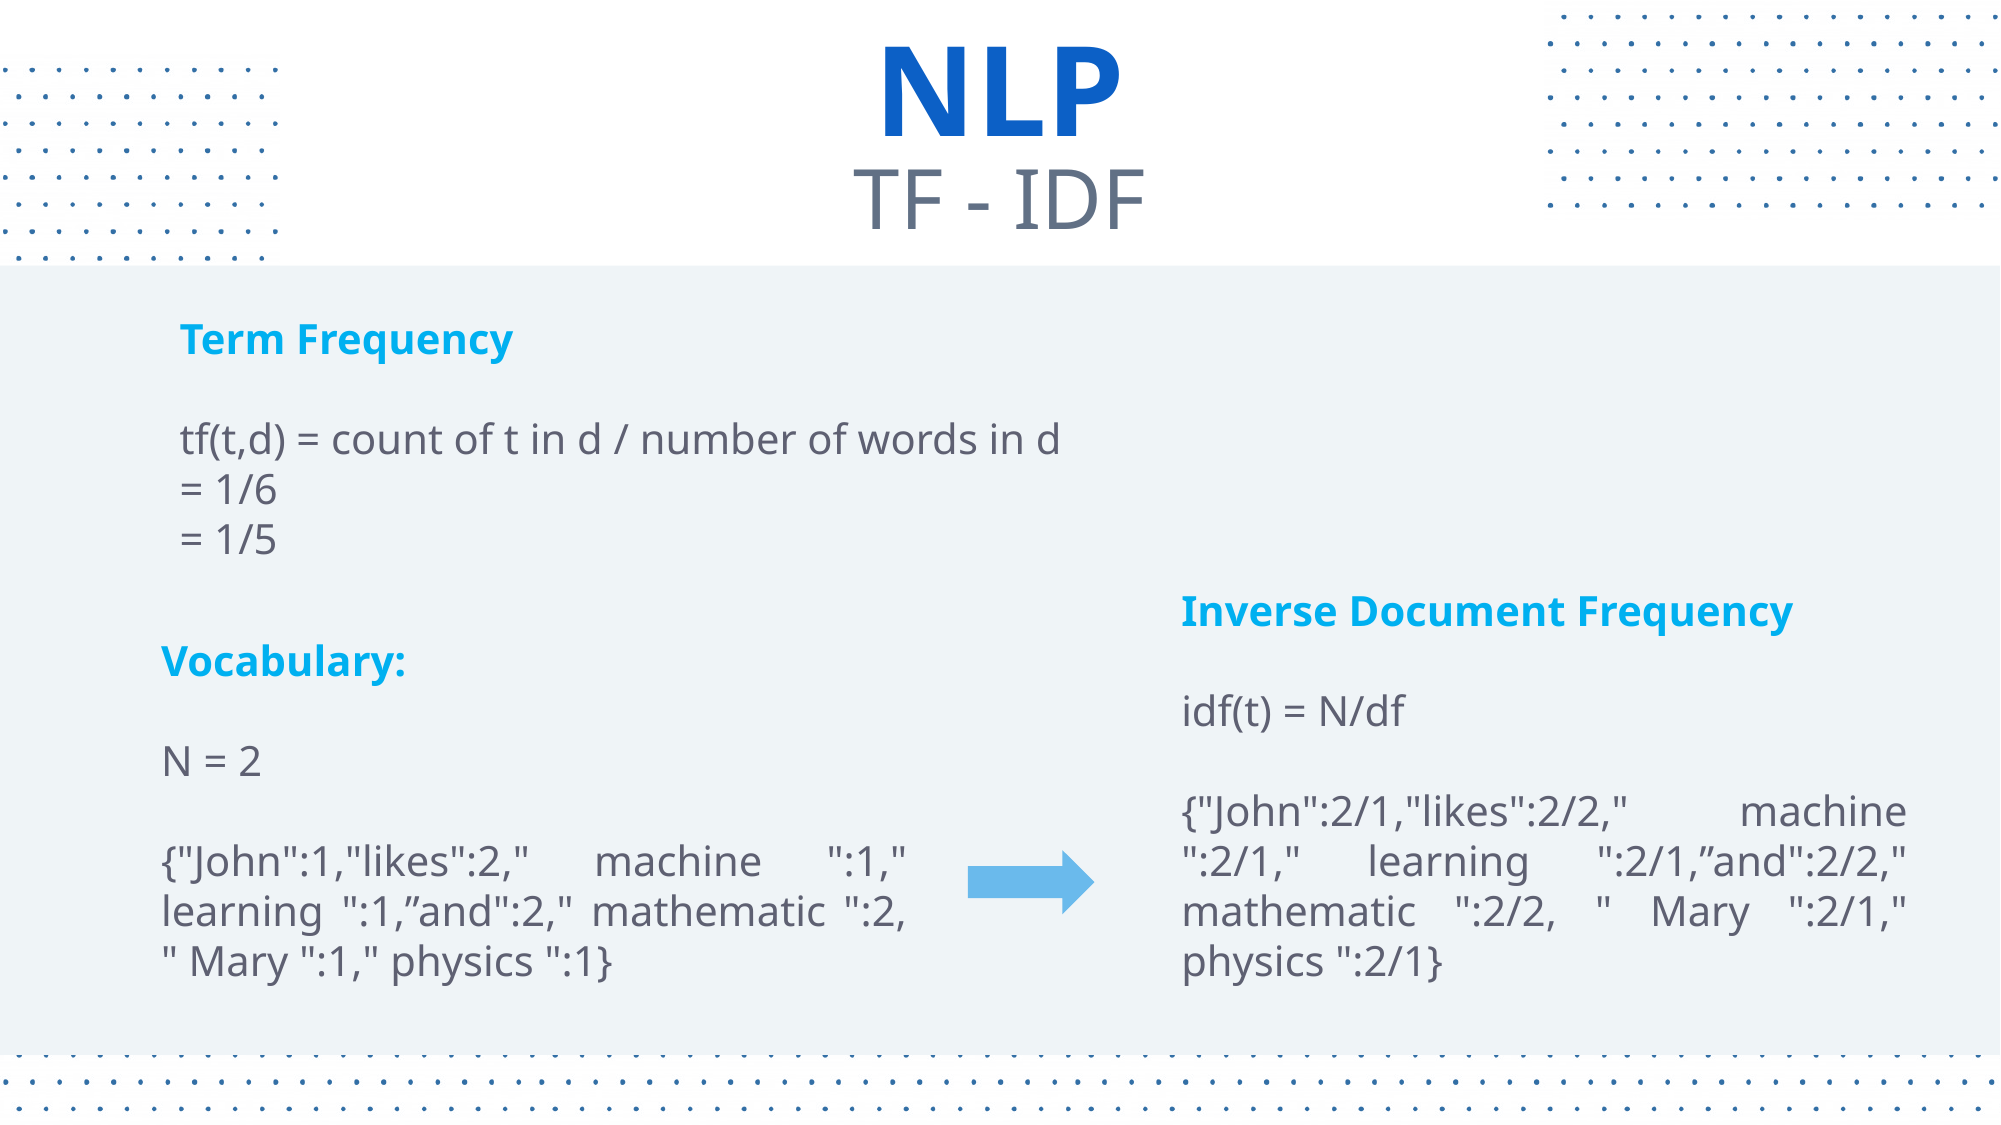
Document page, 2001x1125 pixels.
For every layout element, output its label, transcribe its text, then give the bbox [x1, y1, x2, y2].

picture [1544, 0, 2000, 220]
text_box NLP [859, 21, 1141, 150]
text_box Vocabulary: N = 2 {"John":1,"likes":2," machine ":1," learning ":1,”and":2," mathematic ":2, " Mary ":1," physics ":1} [146, 627, 923, 993]
text_box TF - IDF [839, 150, 1161, 255]
text_box [966, 847, 1096, 917]
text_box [0, 1008, 2000, 1125]
picture [0, 52, 280, 273]
text_box [0, 265, 2000, 1008]
text_box Inverse Document Frequency idf(t) = N/df {"John":2/1,"likes":2/2," machine ":2/1," learning ":2/1,”and":2/2," mathematic ":2/2, " Mary ":2/1," physics ":2/1} [1166, 577, 1923, 993]
text_box Term Frequency tf(t,d) = count of t in d / number of words in d = 1/6 = 1/5 [164, 305, 1088, 570]
